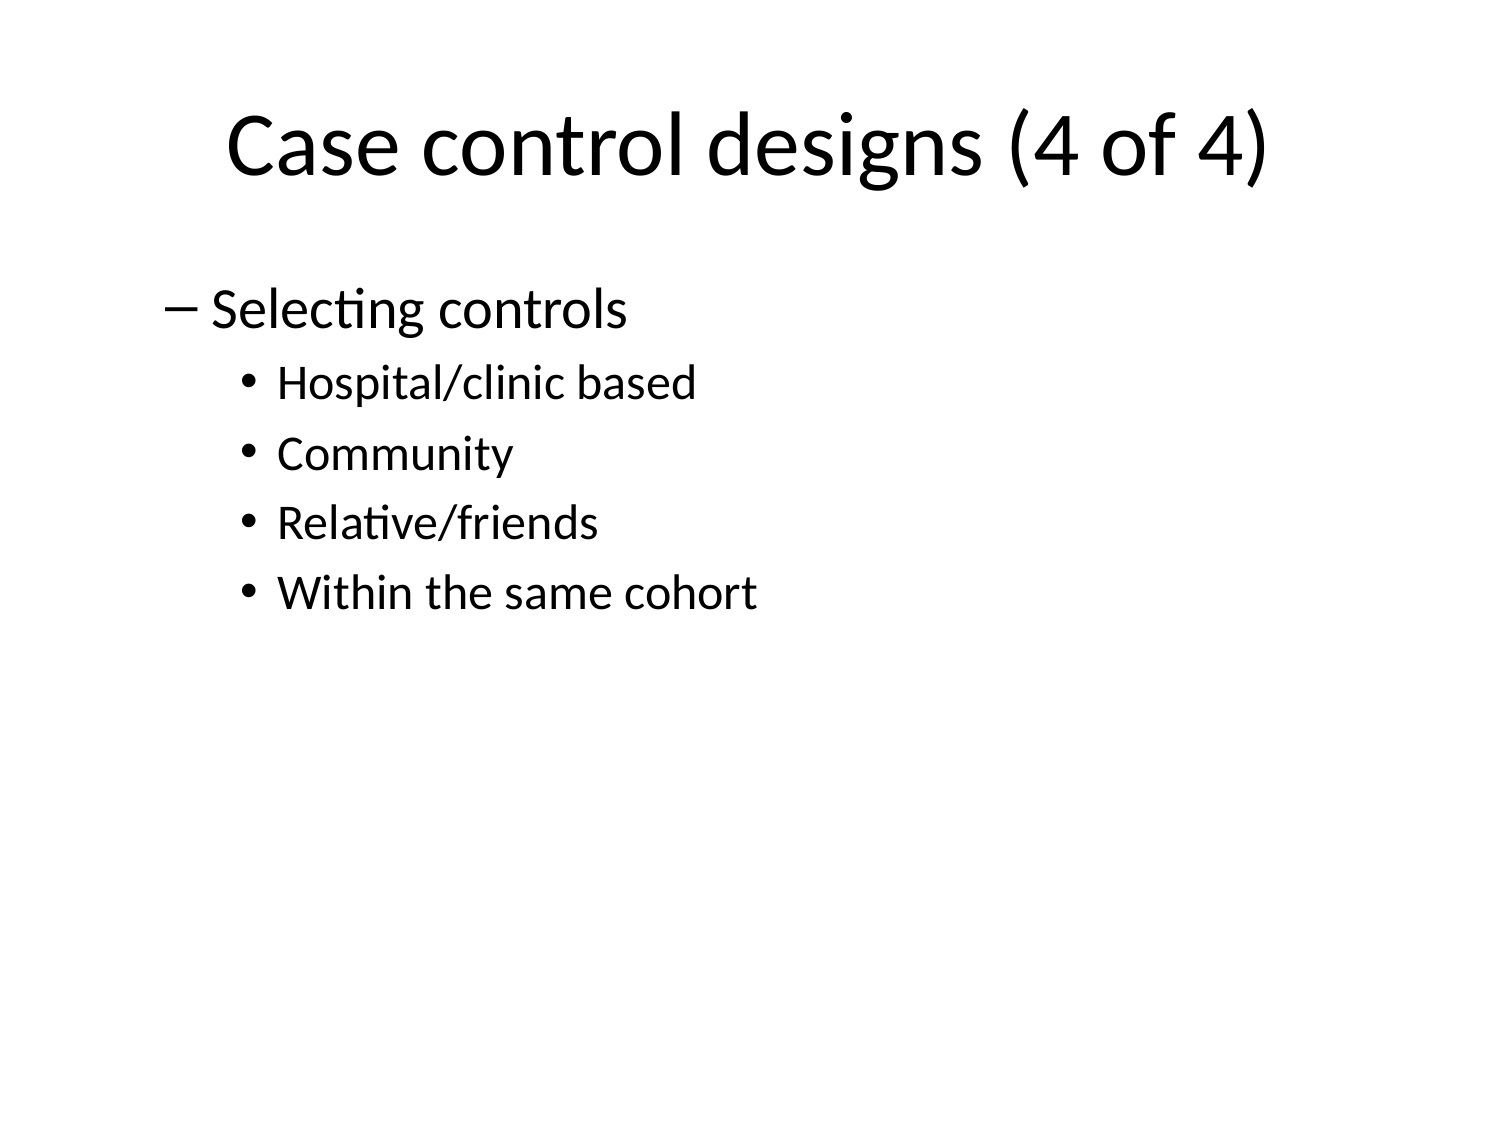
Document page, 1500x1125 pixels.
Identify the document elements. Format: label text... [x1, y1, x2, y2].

list Selecting controls Hospital/clinic based Community Relative/friends Within the same cohort [75, 262, 1425, 1005]
title Case control designs (4 of 4) [75, 45, 1425, 233]
